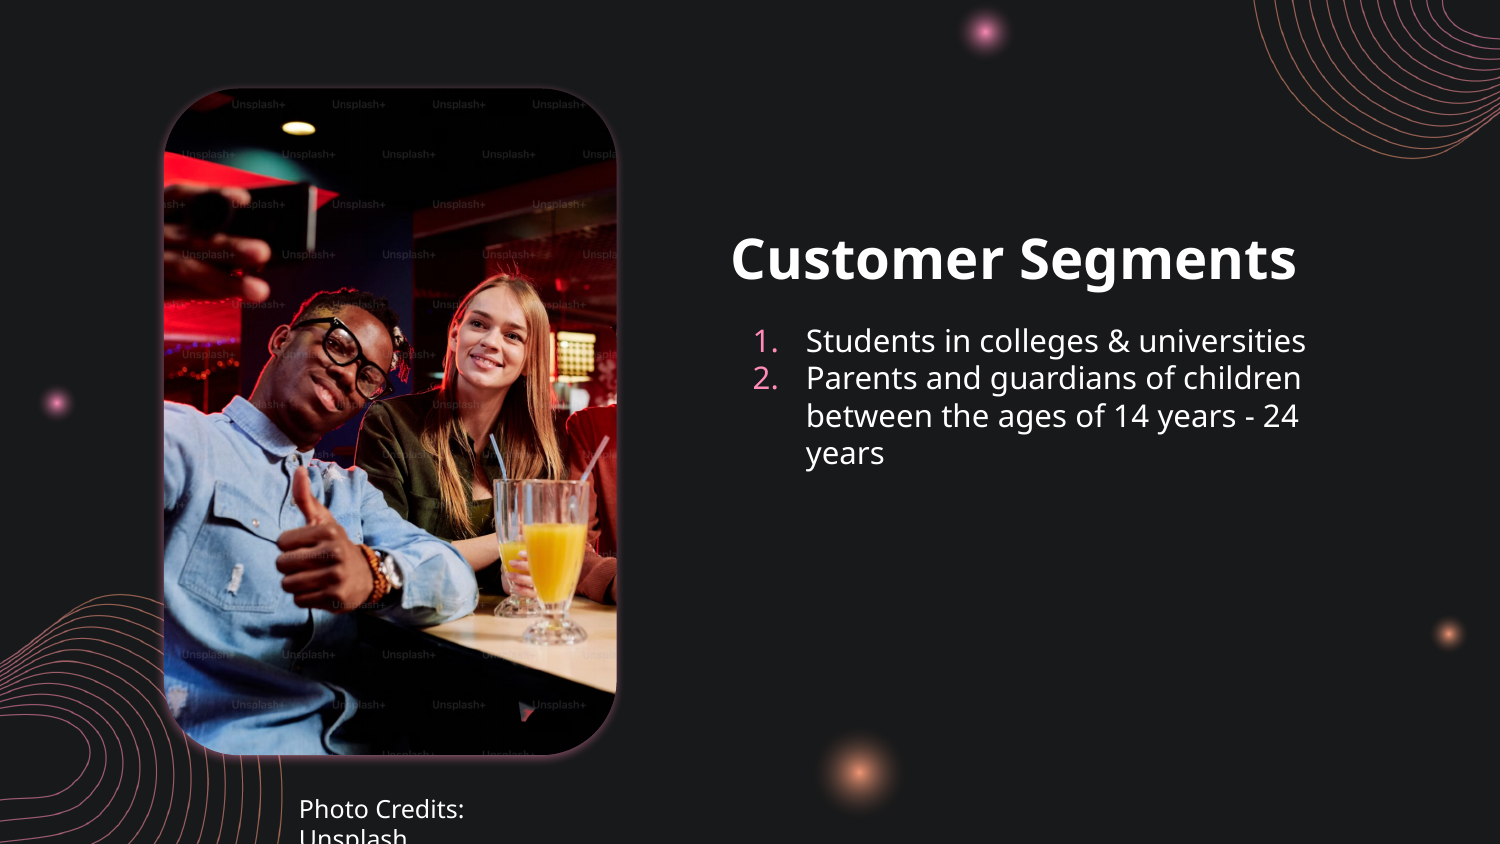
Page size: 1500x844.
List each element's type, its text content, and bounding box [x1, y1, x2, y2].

picture [0, 88, 617, 844]
text_box Photo Credits: Unsplash [283, 778, 590, 811]
picture [1428, 612, 1471, 656]
picture [954, 0, 1017, 65]
title Customer Segments [715, 126, 1337, 306]
picture [36, 381, 79, 425]
subtitle Students in colleges & universities Parents and guardians of children between the ages of 14 years - 24 years [715, 306, 1337, 684]
picture [810, 721, 910, 823]
picture [1244, 0, 1500, 163]
